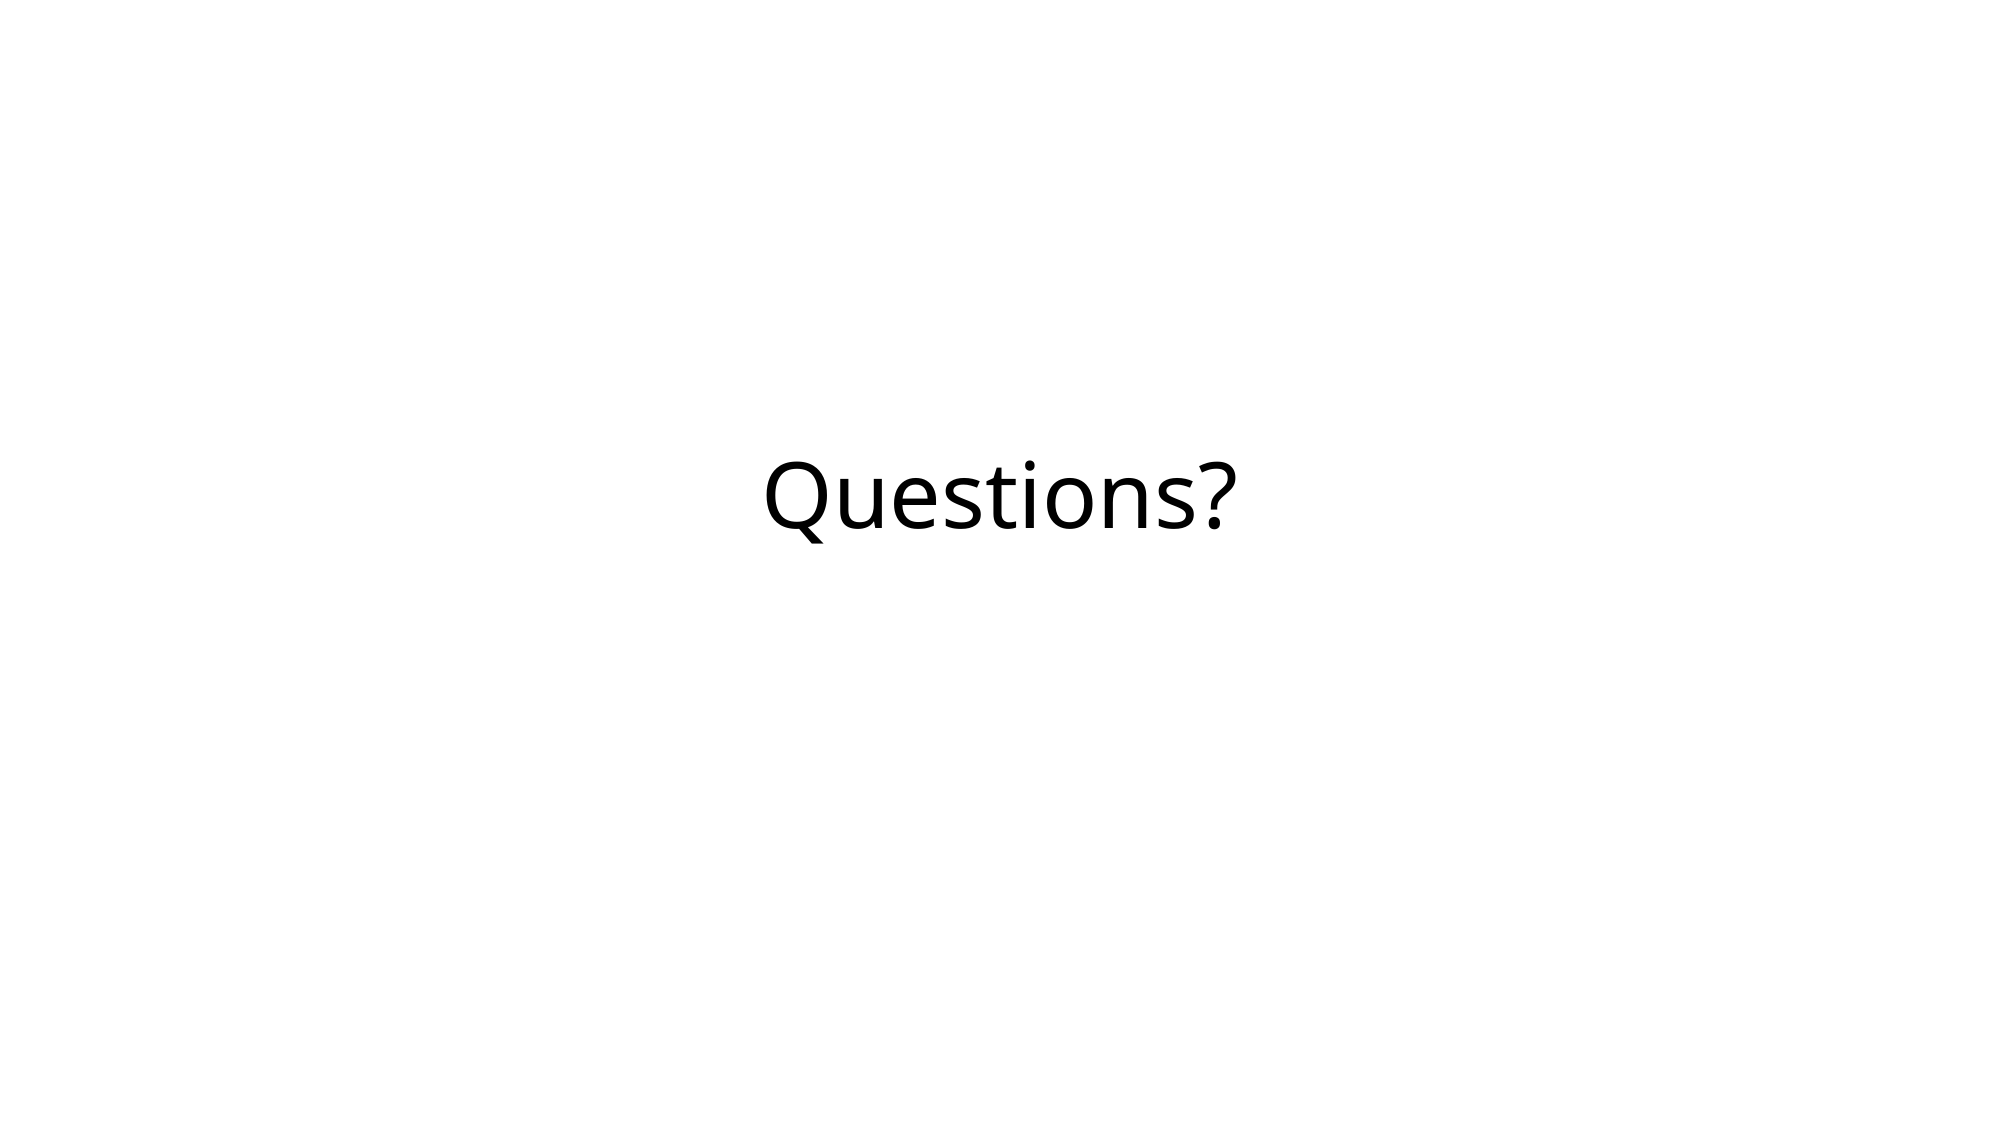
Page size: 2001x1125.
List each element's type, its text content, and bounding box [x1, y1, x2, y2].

text_box Questions? [137, 383, 1863, 601]
